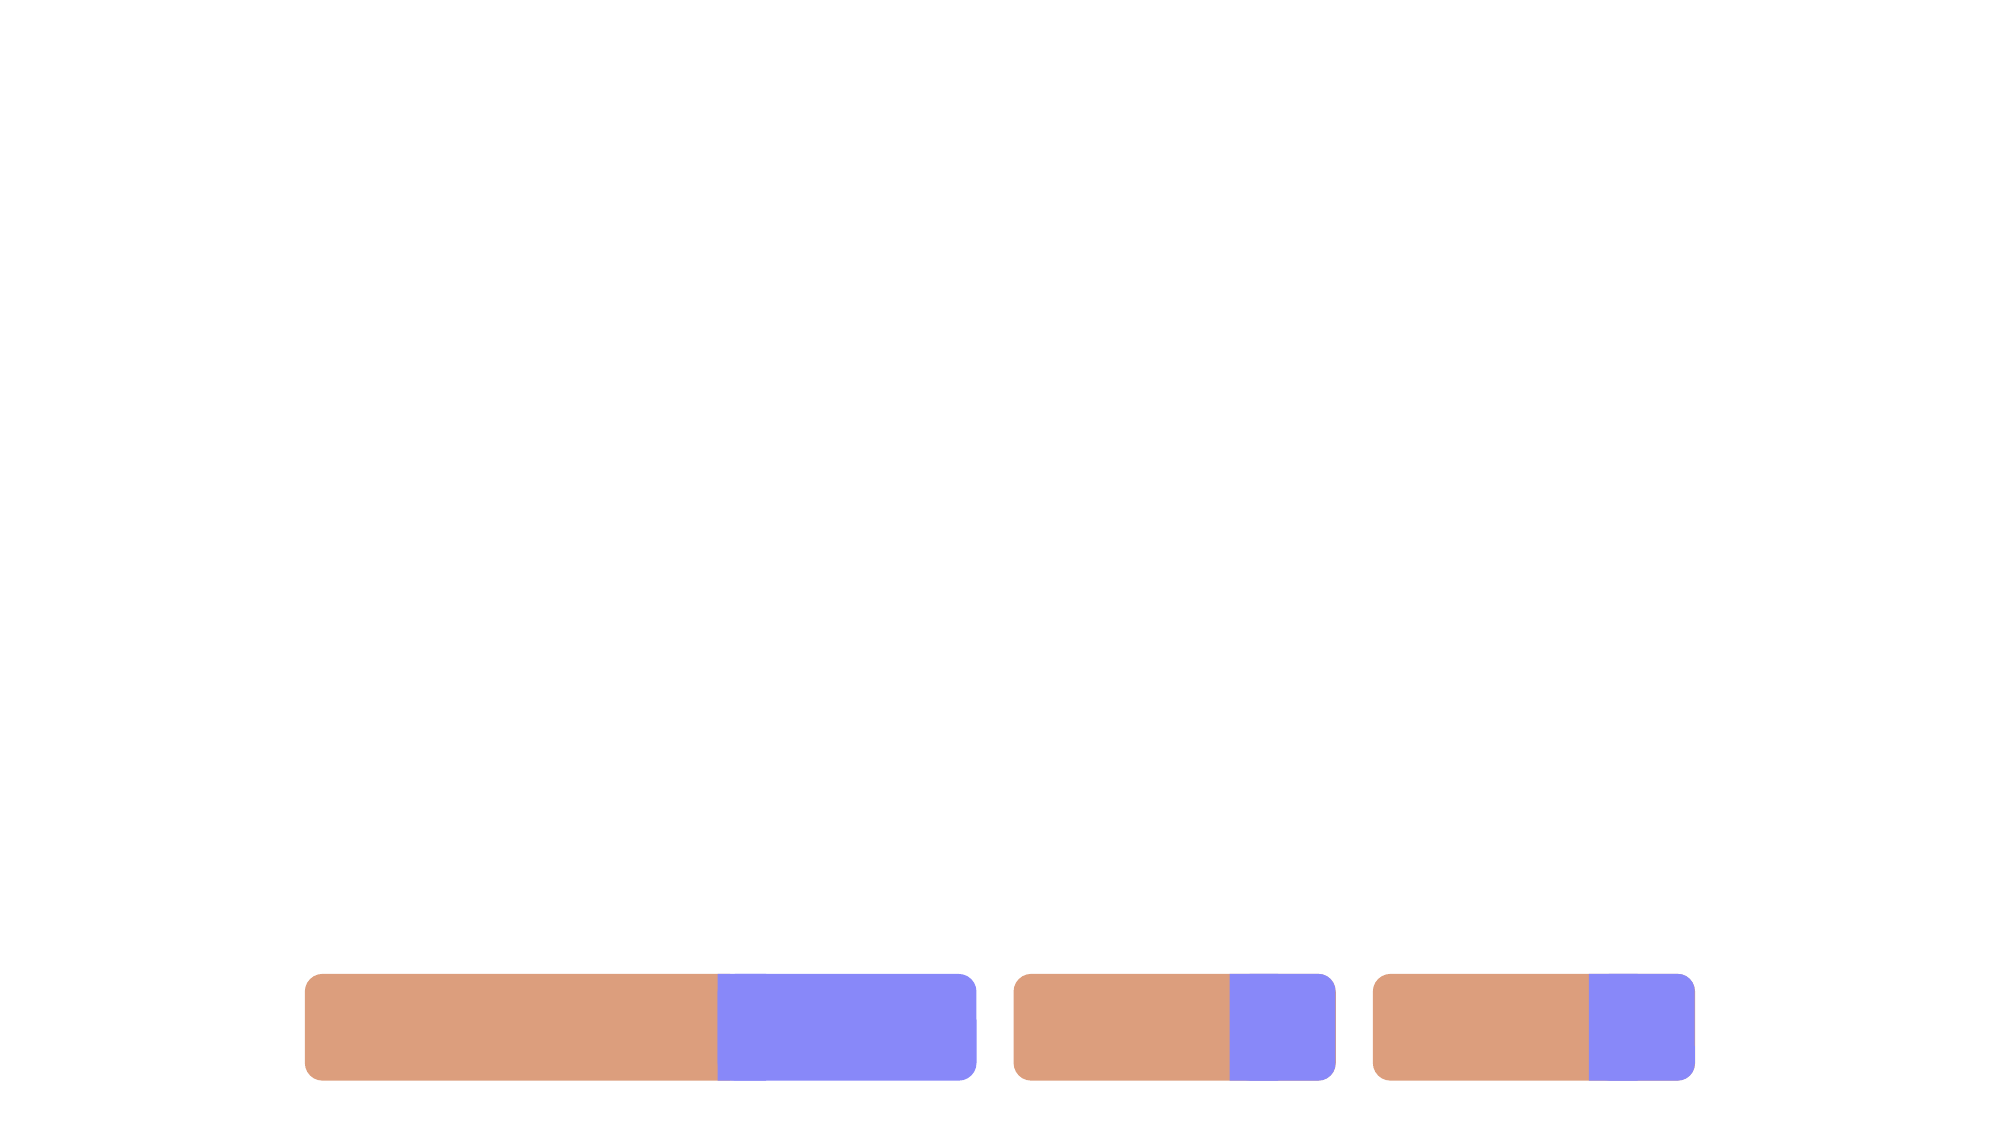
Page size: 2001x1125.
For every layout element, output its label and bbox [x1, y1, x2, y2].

text_box [1248, 972, 1337, 1083]
text_box [716, 972, 730, 986]
text_box [1608, 972, 1697, 1083]
text_box [1371, 972, 1608, 1083]
text_box [1011, 972, 1248, 1083]
text_box [1228, 972, 1280, 1082]
text_box [1587, 972, 1639, 1082]
text_box [303, 972, 731, 1083]
text_box [716, 1069, 728, 1082]
text_box [716, 972, 979, 1083]
